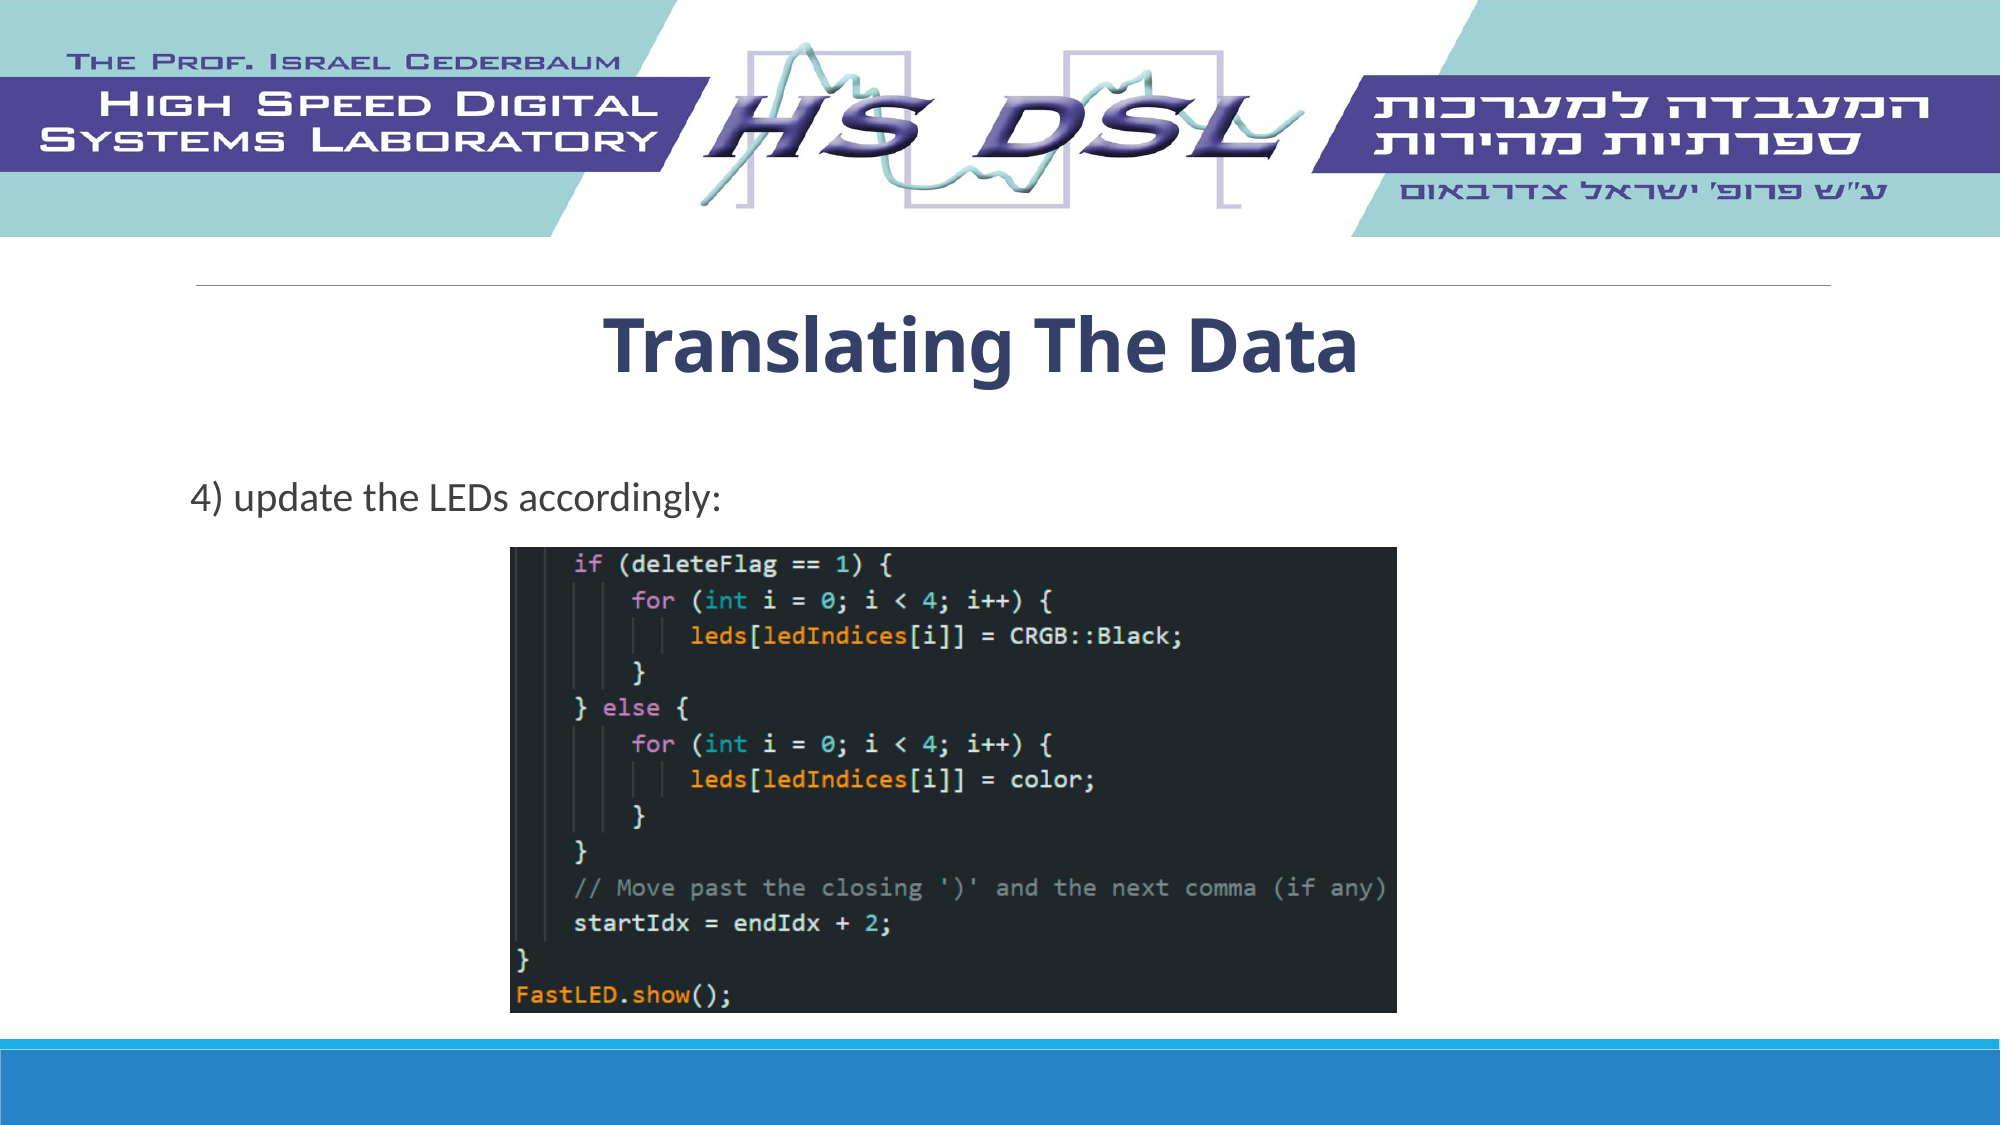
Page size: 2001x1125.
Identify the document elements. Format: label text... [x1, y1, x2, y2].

picture [509, 546, 1398, 1014]
text_box Translating The Data [175, 247, 1788, 388]
list 4) update the LEDs accordingly: [175, 388, 1826, 1009]
picture [0, 0, 2000, 238]
